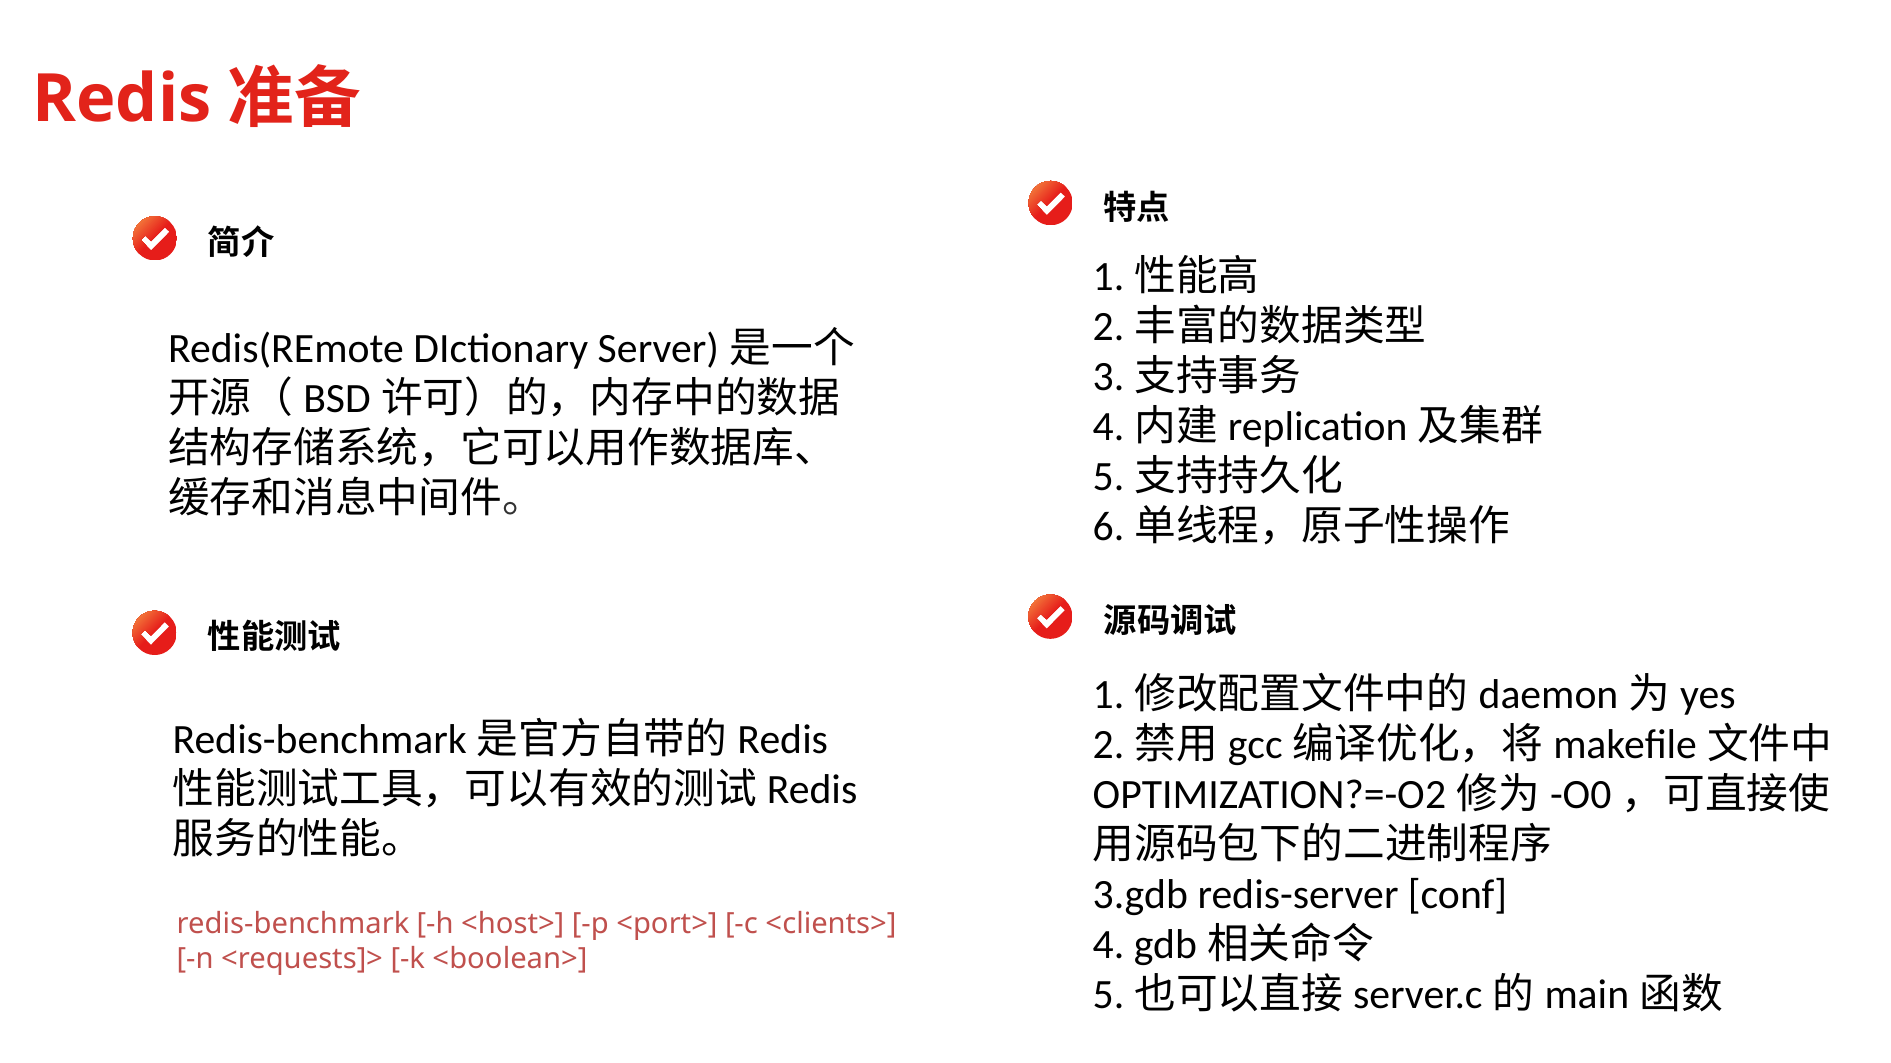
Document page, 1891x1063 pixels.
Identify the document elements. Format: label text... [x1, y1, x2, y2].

list Redis准备 [17, 47, 432, 154]
text_box Redis(REmote DIctionary Server)是一个开源（BSD许可）的，内存中的数据结构存储系统，它可以用作数据库、缓存和消息中间件。 [153, 312, 875, 528]
text_box 源码调试 [1073, 584, 1267, 655]
text_box [1028, 594, 1073, 639]
text_box [132, 216, 177, 261]
text_box 1.修改配置文件中的daemon为yes 2.禁用gcc编译优化，将makefile文件中 OPTIMIZATION?=-O2修为-O0，可直接使用源码包下的二进制程序 3.gdb redis-server [conf] 4. gdb相关命令 5.也可以直接server.c的main函数 [1077, 659, 1873, 1025]
text_box 简介 [177, 206, 305, 276]
text_box redis-benchmark [-h <host>] [-p <port>] [-c <clients>] [-n <requests]> [-k <boolean>] [176, 904, 921, 975]
text_box 性能测试 [177, 600, 372, 671]
text_box [1028, 180, 1073, 226]
text_box [132, 610, 177, 656]
text_box 1.性能高 2.丰富的数据类型 3.支持事务 4.内建replication及集群 5.支持持久化 6.单线程，原子性操作 [1077, 241, 1645, 557]
text_box Redis-benchmark是官方自带的Redis性能测试工具，可以有效的测试Redis服务的性能。 [157, 704, 886, 870]
text_box 特点 [1073, 170, 1201, 241]
